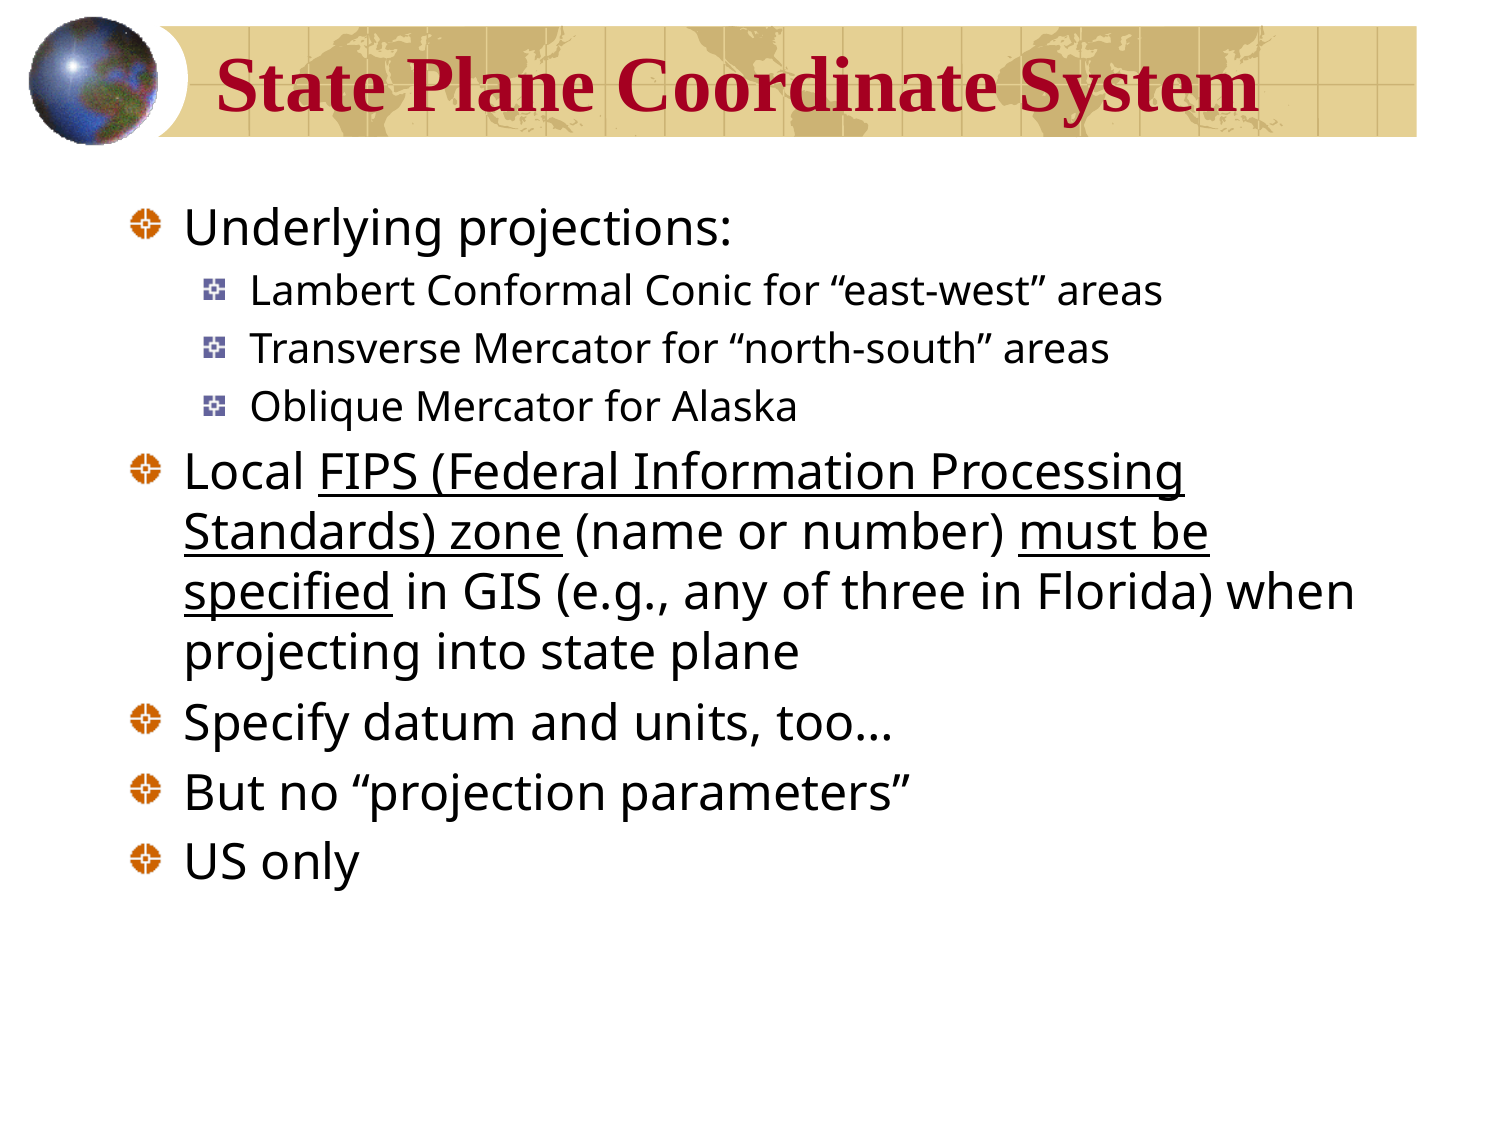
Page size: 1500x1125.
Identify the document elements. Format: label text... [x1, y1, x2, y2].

picture [127, 842, 163, 878]
list Underlying projections: Lambert Conformal Conic for “east-west” areas Transverse Mercator for “north-south” areas Oblique Mercator for Alaska Local FIPS (Federal Information Processing Standards) zone (name or number) must be specified in GIS (e.g., any of three in Florida) when projecting into state plane Specify datum and units, too… But no “projection parameters” US only [112, 187, 1438, 1051]
title State Plane Coordinate System [199, 24, 1438, 136]
picture [202, 394, 225, 416]
picture [127, 452, 163, 488]
picture [202, 277, 225, 300]
picture [127, 207, 163, 243]
picture [202, 335, 225, 358]
picture [127, 772, 163, 808]
picture [127, 702, 163, 738]
picture [24, 12, 172, 149]
